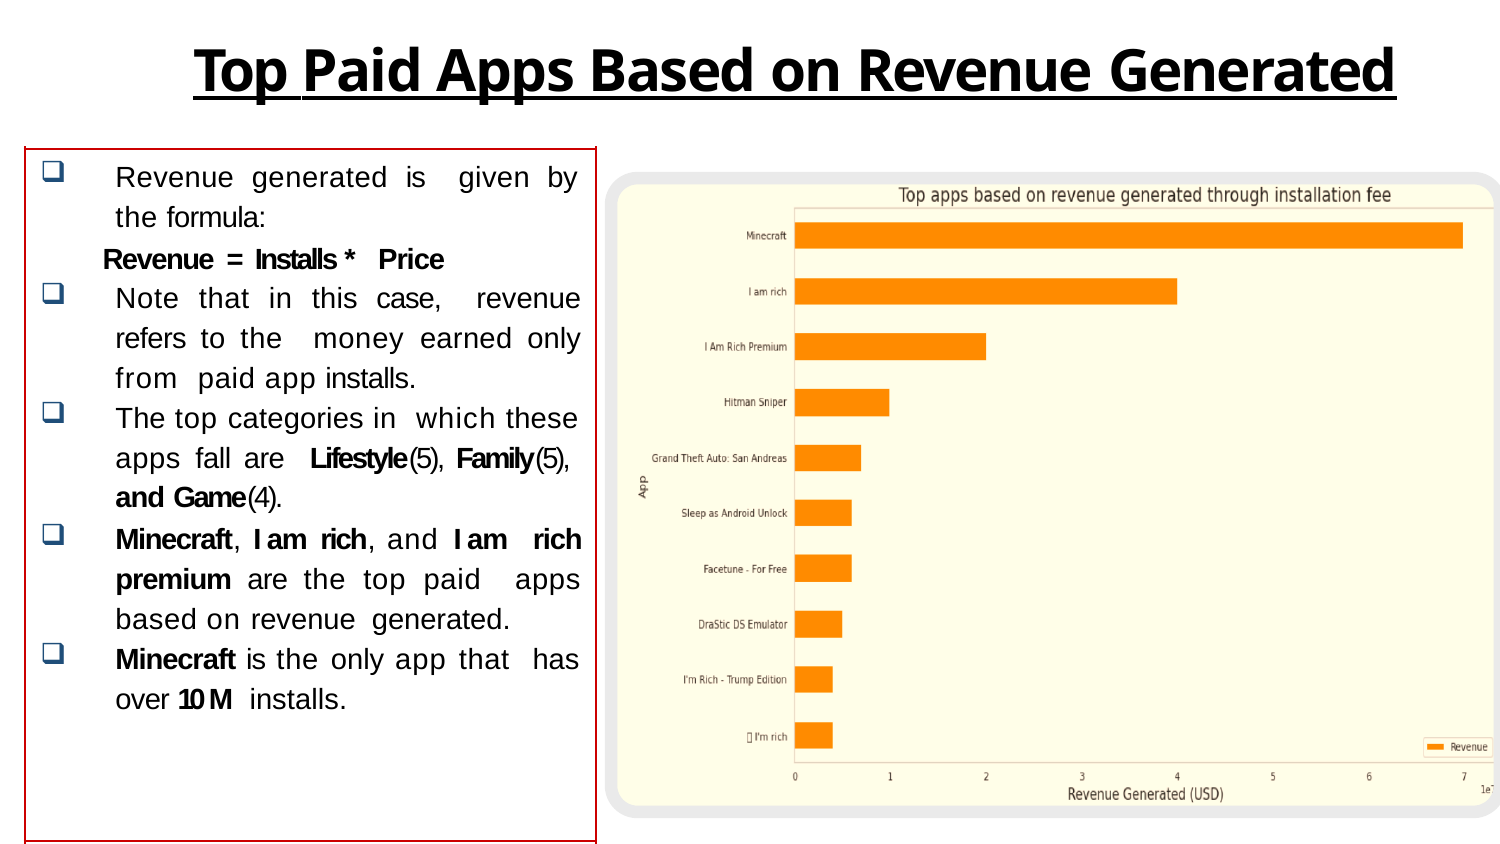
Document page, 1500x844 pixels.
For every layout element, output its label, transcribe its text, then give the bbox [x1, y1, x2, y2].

text_box Revenue generated is given by the formula: Revenue = Installs * Price Note that in this case, revenue refers to the money earned only from paid app installs. The top categories in which these apps fall are Lifestyle(5), Family(5), and Game(4). Minecraft, I am rich, and I am rich premium are the top paid apps based on revenue generated. Minecraft is the only app that has over 10 M installs. [25, 149, 595, 774]
picture [611, 178, 1500, 812]
text_box Top Paid Apps Based on Revenue Generated [178, 25, 1476, 111]
